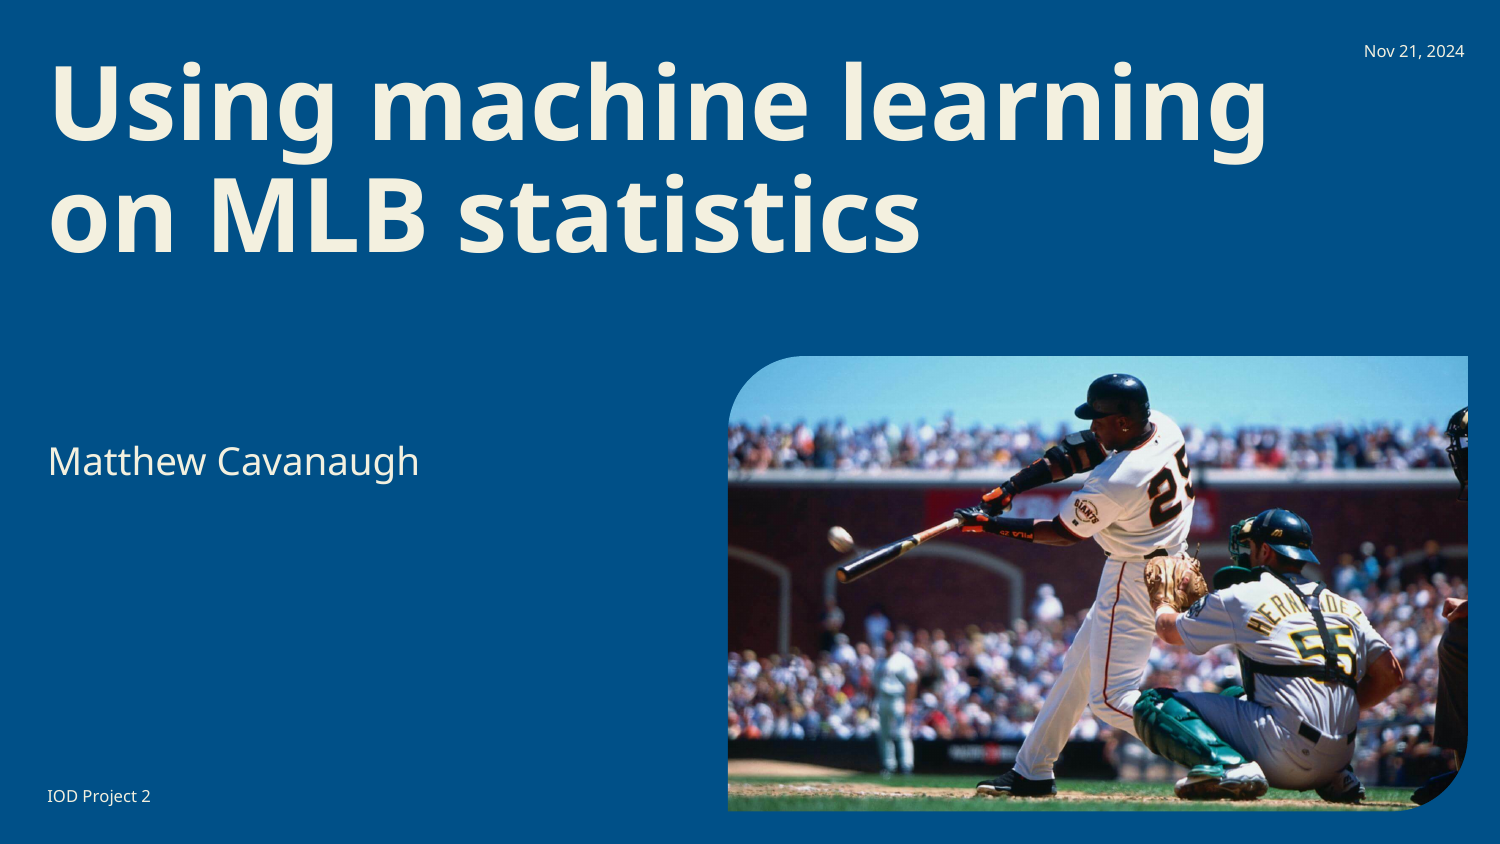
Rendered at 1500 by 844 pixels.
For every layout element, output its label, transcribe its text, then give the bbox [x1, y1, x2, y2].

subtitle Matthew Cavanaugh [32, 421, 687, 513]
picture [727, 355, 1468, 812]
list IOD Project 2 [32, 777, 338, 812]
list Nov 21, 2024 [1346, 32, 1480, 67]
title Using machine learning on MLB statistics [32, 36, 1347, 345]
